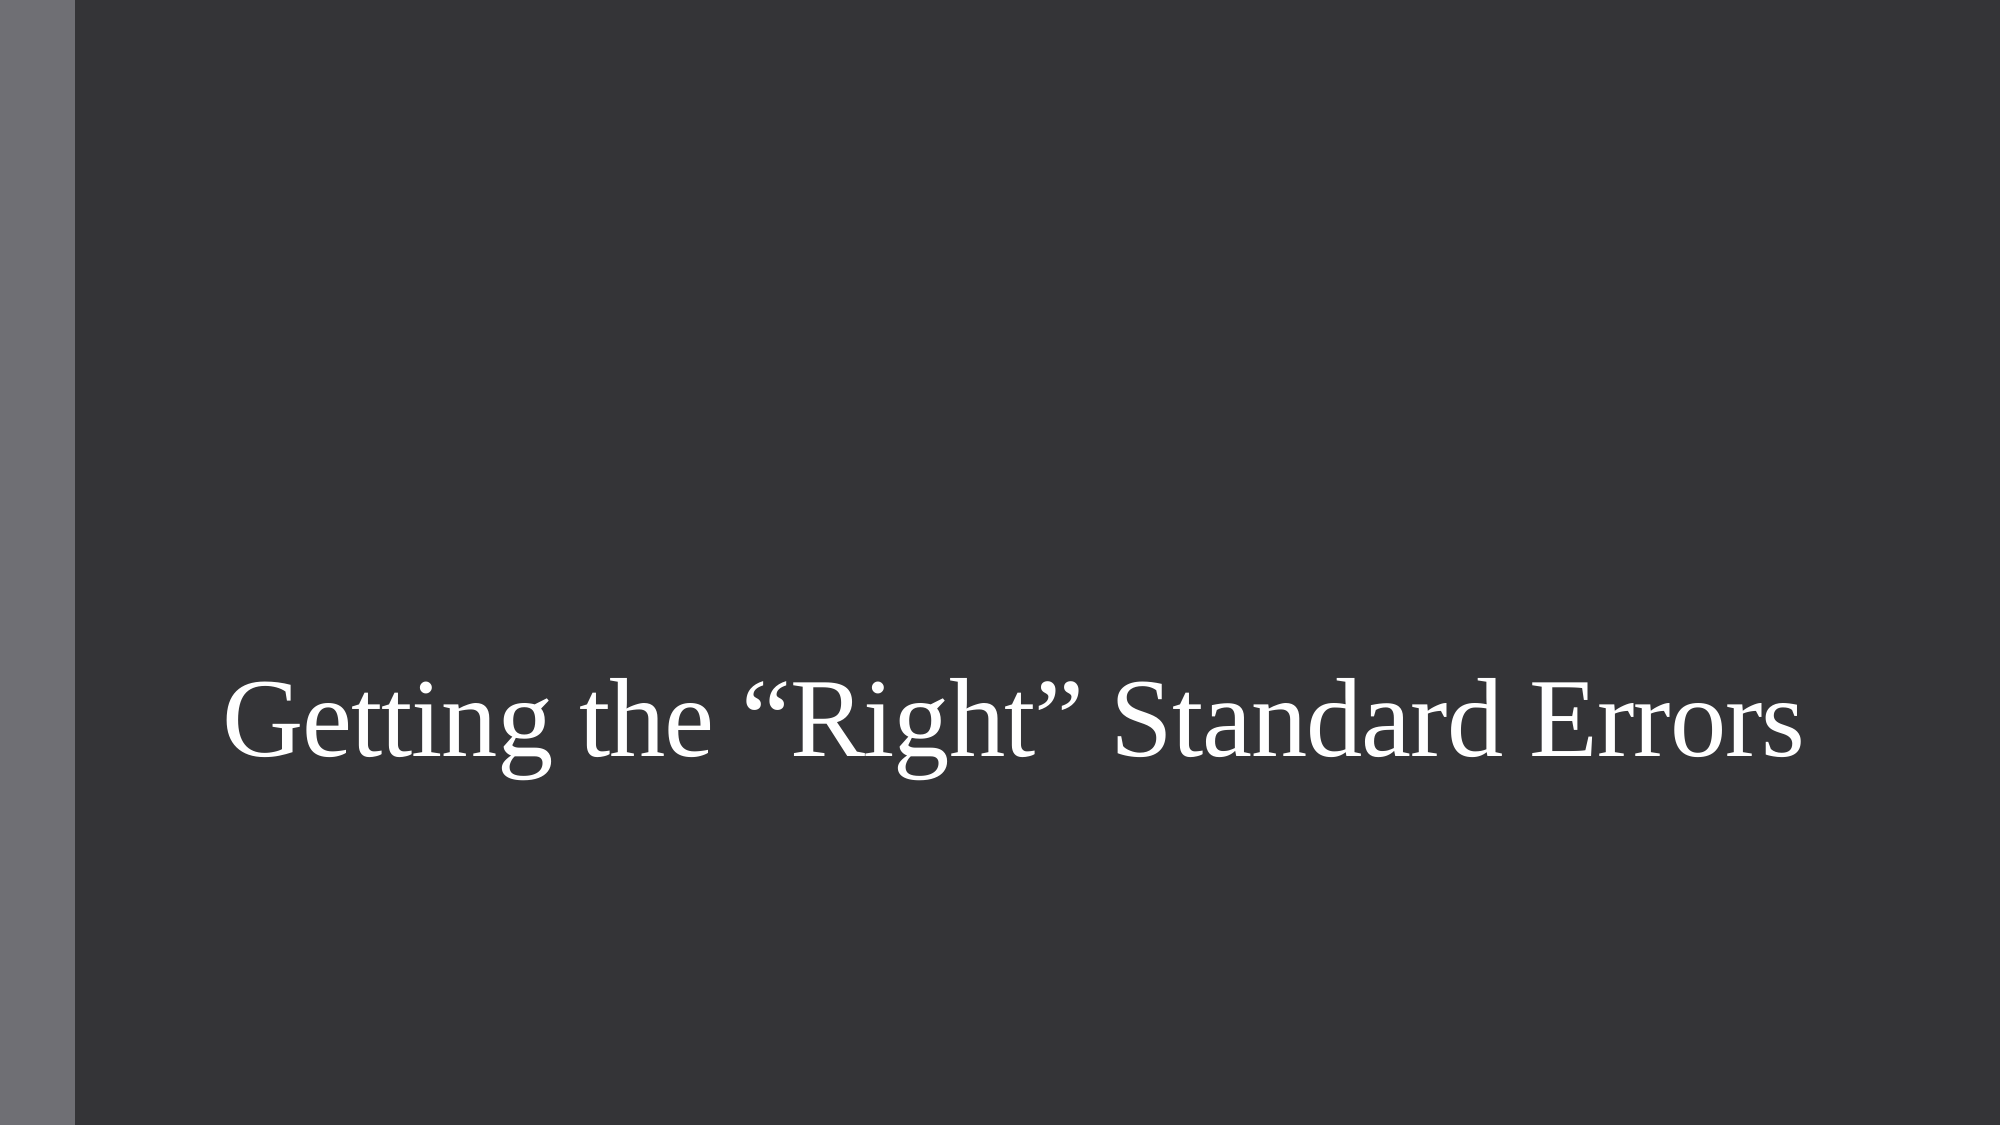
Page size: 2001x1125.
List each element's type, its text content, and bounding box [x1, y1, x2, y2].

title Getting the “Right” Standard Errors [206, 124, 1950, 788]
